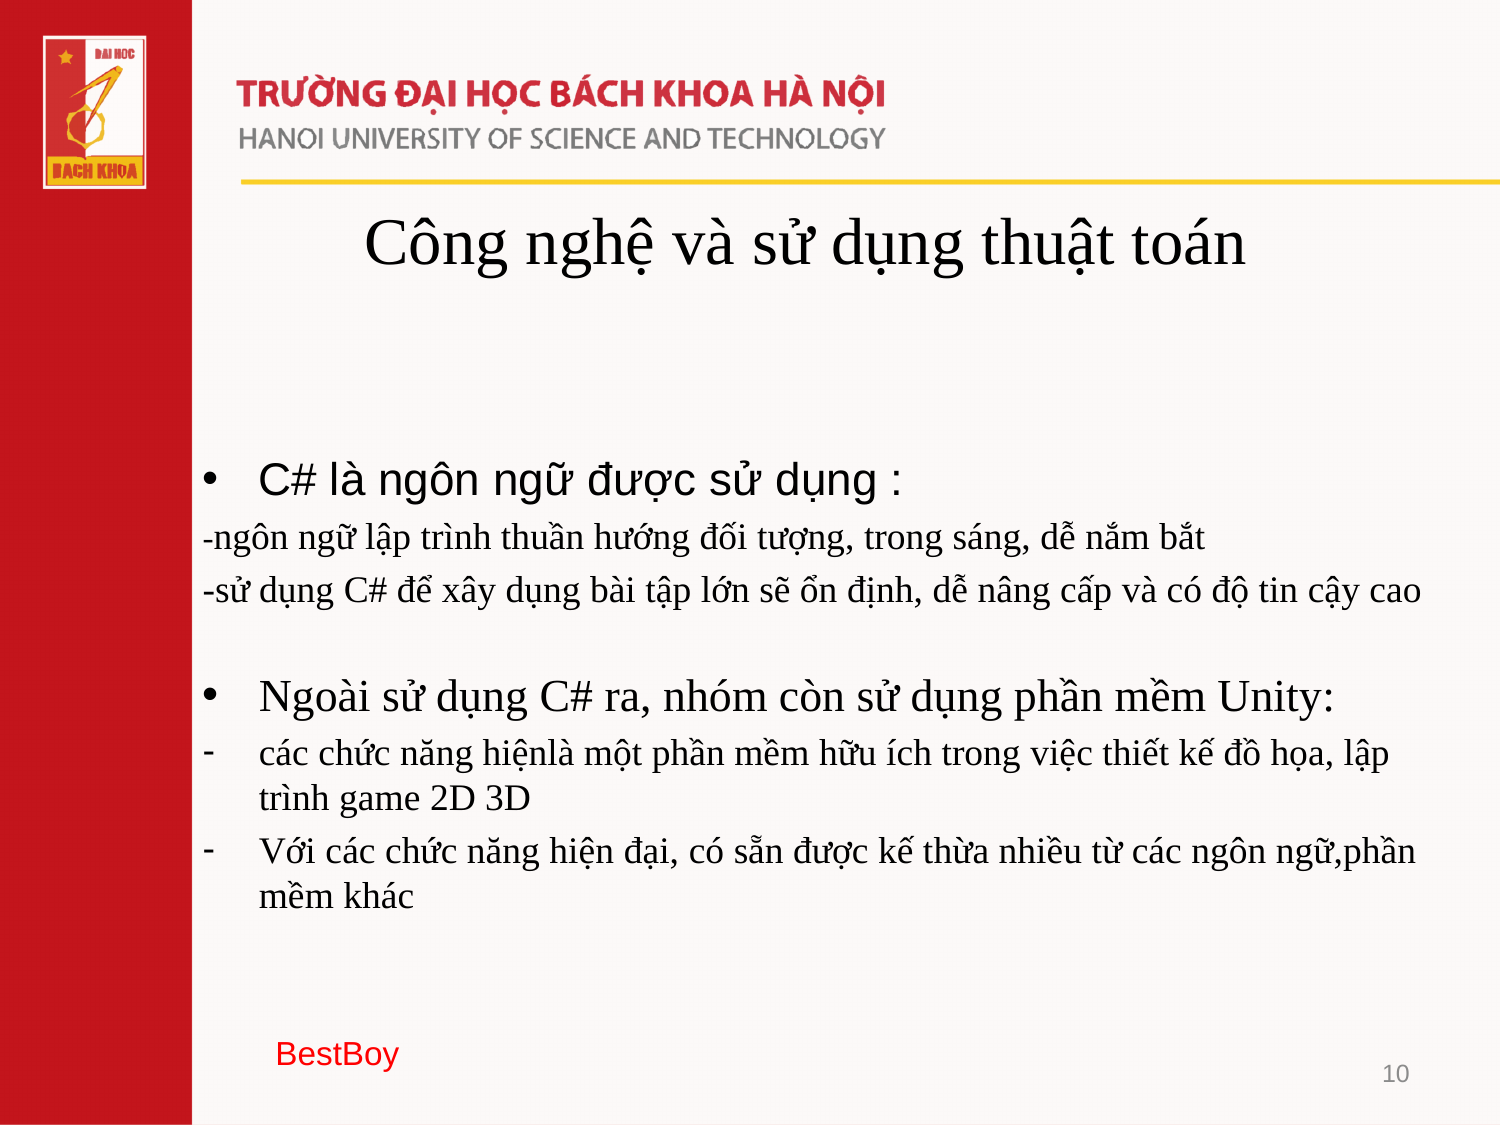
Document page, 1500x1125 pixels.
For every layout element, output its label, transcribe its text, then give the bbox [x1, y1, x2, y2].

slide_number 10 [1074, 1042, 1425, 1103]
list C# là ngôn ngữ được sử dụng : -ngôn ngữ lập trình thuần hướng đối tượng, trong sáng, dễ nắm bắt -sử dụng C# để xây dụng bài tập lớn sẽ ổn định, dễ nâng cấp và có độ tin cậy cao Ngoài sử dụng C# ra, nhóm còn sử dụng phần mềm Unity: các chức năng hiệnlà một phần mềm hữu ích trong việc thiết kế đồ họa, lập trình game 2D 3D Với các chức năng hiện đại, có sẵn được kế thừa nhiều từ các ngôn ngữ,phần mềm khác [187, 324, 1476, 1007]
title Công nghệ và sử dụng thuật toán [187, 187, 1426, 290]
picture [0, 0, 1500, 1125]
footer BestBoy [99, 1022, 575, 1083]
